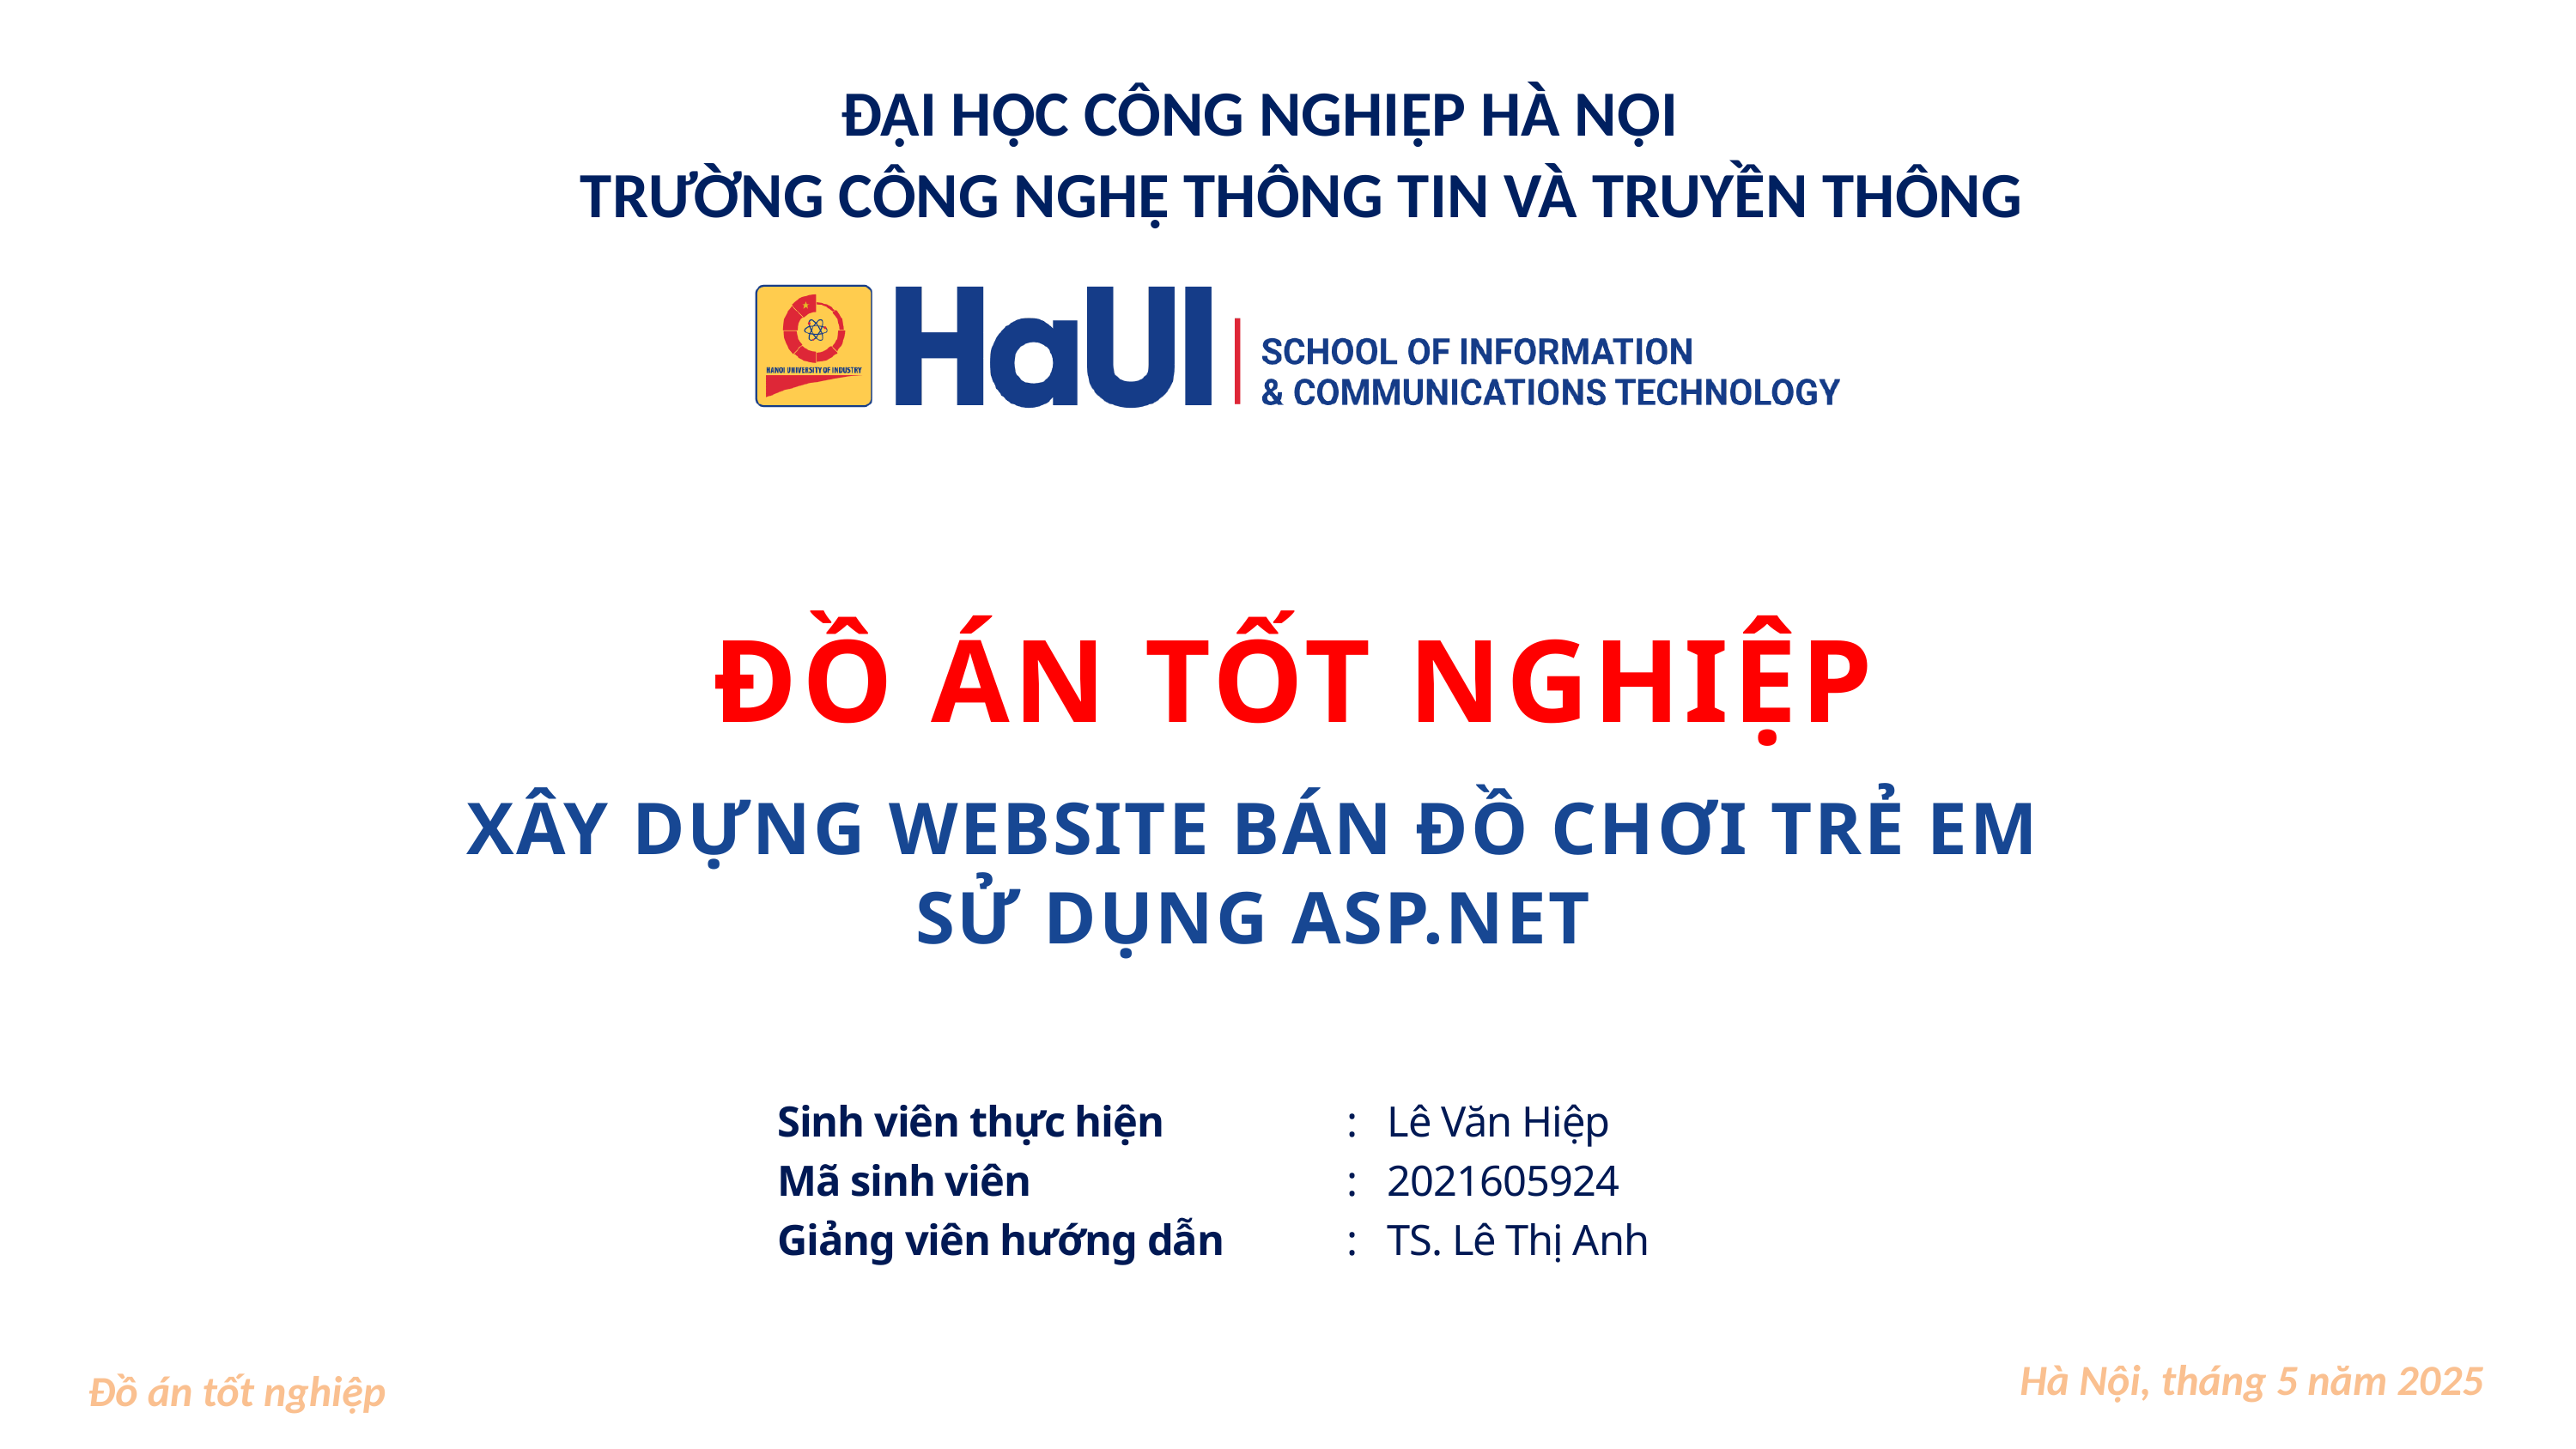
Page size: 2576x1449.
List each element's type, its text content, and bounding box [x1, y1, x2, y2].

text_box : Lê Văn Hiệp : 2021605924 : TS. Lê Thị Anh [1346, 1086, 2026, 1264]
picture [749, 247, 1856, 446]
text_box Hà Nội, tháng 5 năm 2025 [2007, 1346, 2533, 1411]
text_box Sinh viên thực hiện Mã sinh viên Giảng viên hướng dẫn [777, 1086, 1252, 1264]
text_box ĐỒ ÁN TỐT NGHIỆP [466, 585, 2122, 746]
text_box Đồ án tốt nghiệp [75, 1357, 475, 1422]
text_box TRƯỜNG CÔNG NGHỆ THÔNG TIN VÀ TRUYỀN THÔNG [474, 146, 2129, 237]
text_box ĐẠI HỌC CÔNG NGHIỆP HÀ NỘI [418, 65, 2101, 156]
text_box XÂY DỰNG WEBSITE BÁN ĐỒ CHƠI TRẺ EM SỬ DỤNG ASP.NET [168, 779, 2339, 1048]
